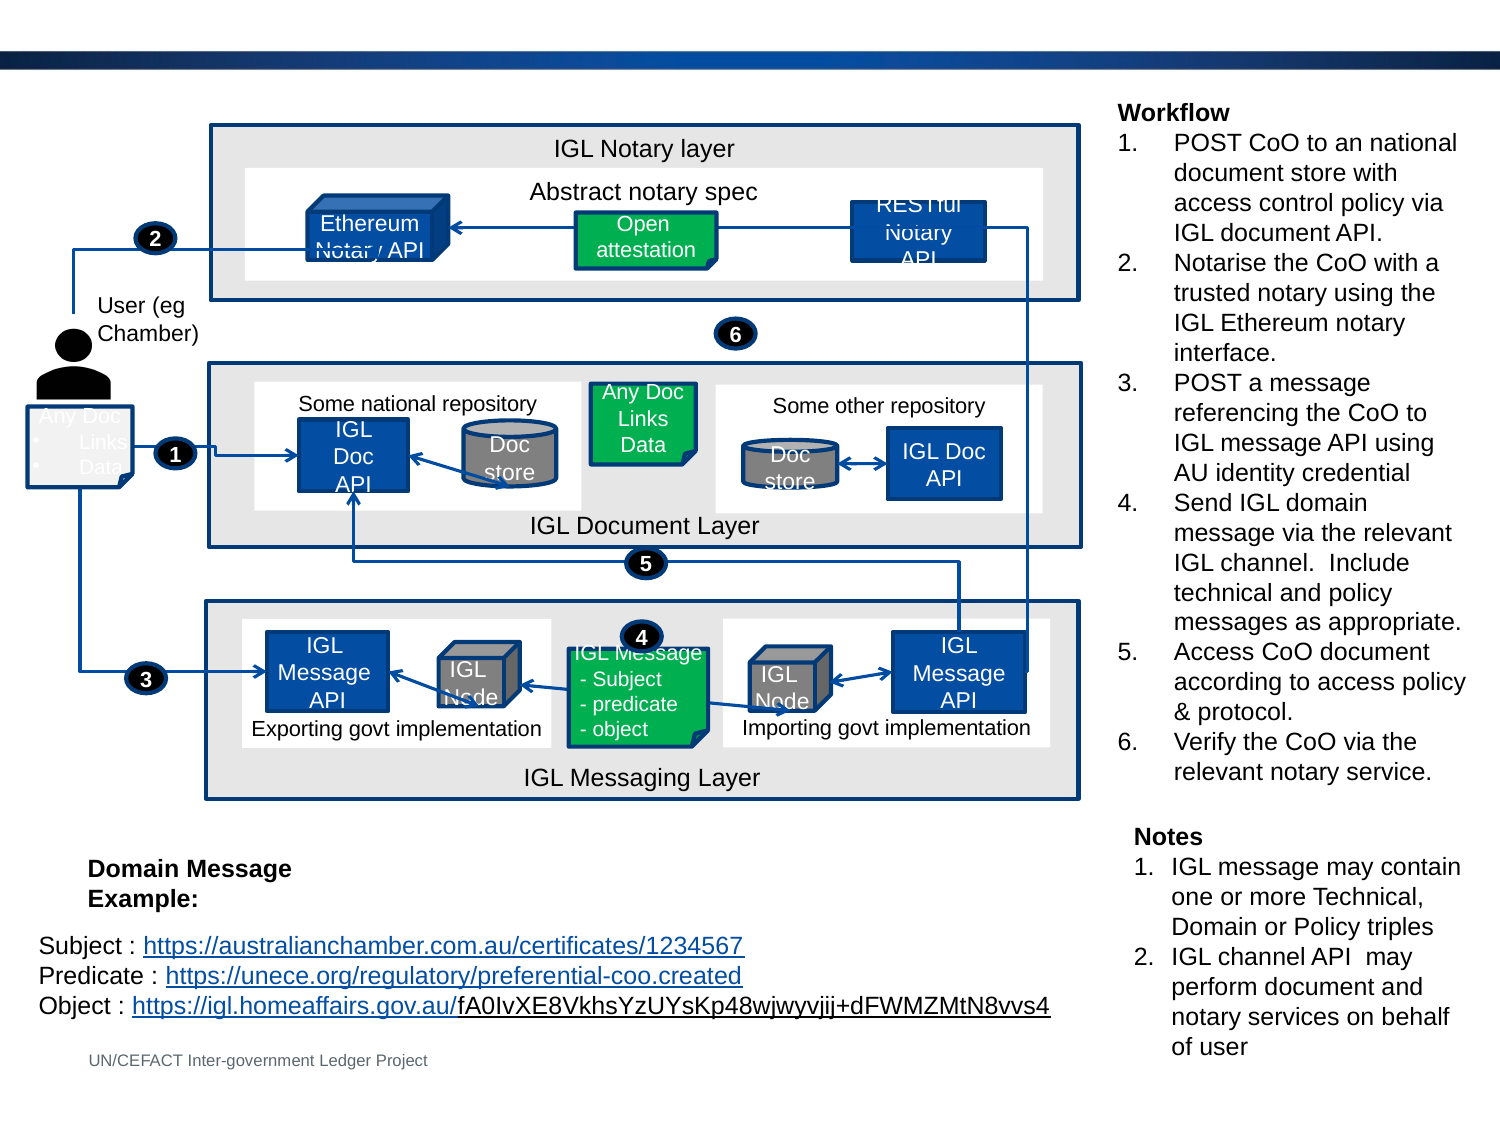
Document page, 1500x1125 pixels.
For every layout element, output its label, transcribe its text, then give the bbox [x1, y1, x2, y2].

picture [0, 49, 1500, 72]
text_box Domain Message Example: [72, 845, 389, 950]
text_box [18, 124, 1082, 799]
text_box Workflow POST CoO to an national document store with access control policy via IGL document API. Notarise the CoO with a trusted notary using the IGL Ethereum notary interface. POST a message referencing the CoO to IGL message API using AU identity credential Send IGL domain message via the relevant IGL channel. Include technical and policy messages as appropriate. Access CoO document according to access policy & protocol. Verify the CoO via the relevant notary service. [1102, 89, 1483, 823]
text_box Subject : https://australianchamber.com.au/certificates/1234567 Predicate : https://unece.org/regulatory/preferential-coo.created Object : https://igl.homeaffairs.gov.au/fA0IvXE8VkhsYzUYsKp48wjwyvjij+dFWMZMtN8vvs4 [23, 922, 1073, 1028]
text_box Notes IGL message may contain one or more Technical, Domain or Policy triples IGL channel API may perform document and notary services on behalf of user [1119, 813, 1478, 1068]
